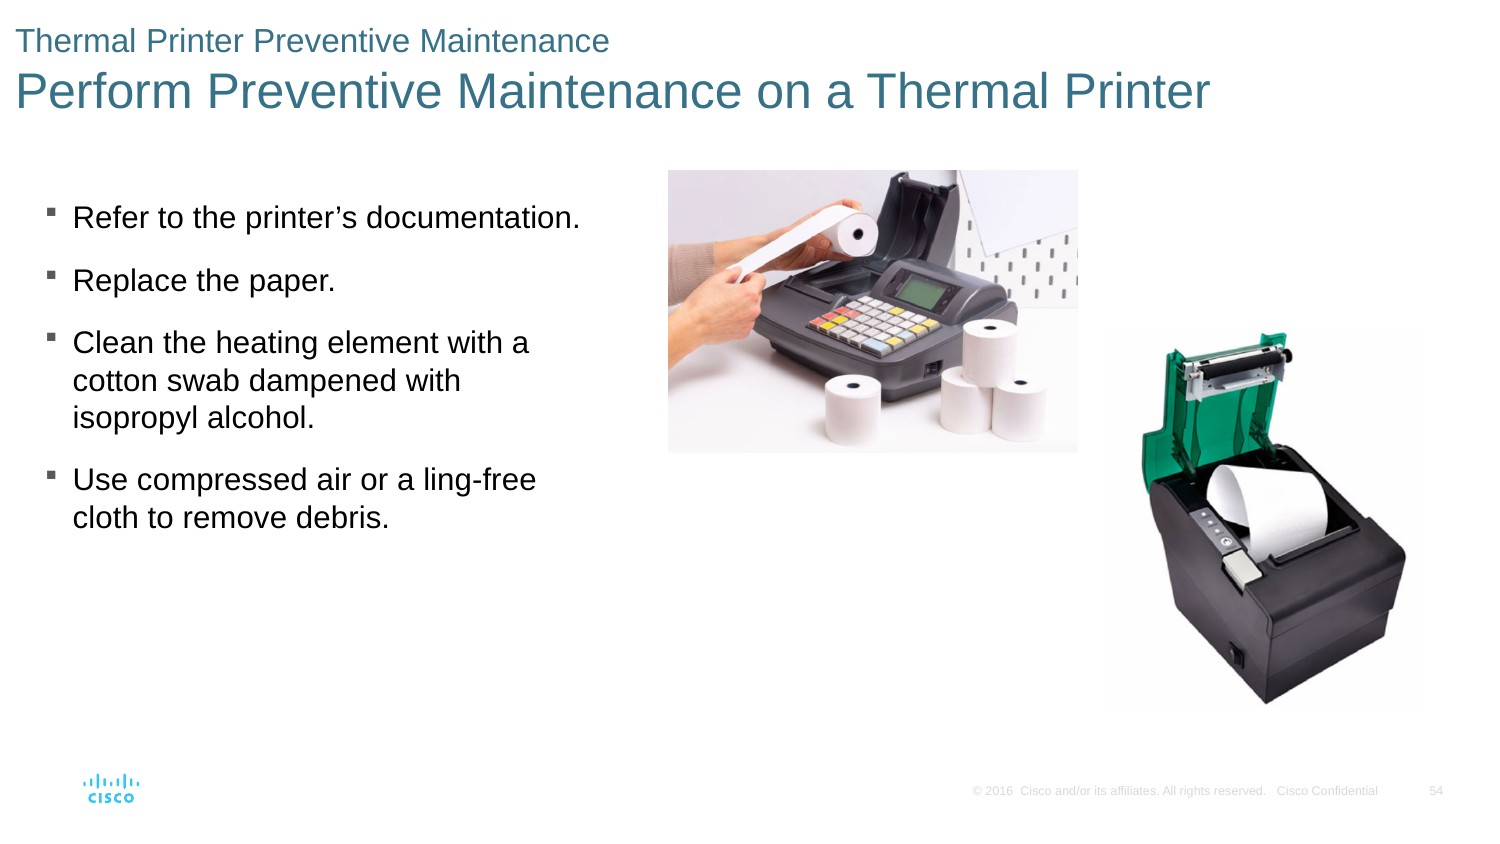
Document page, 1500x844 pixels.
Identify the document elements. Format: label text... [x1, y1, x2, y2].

list Refer to the printer’s documentation. Replace the paper. Clean the heating element with a cotton swab dampened with isopropyl alcohol. Use compressed air or a ling-free cloth to remove debris. [29, 189, 614, 719]
picture [667, 169, 1079, 454]
title Thermal Printer Preventive Maintenance Perform Preventive Maintenance on a Thermal Printer [0, 6, 1500, 131]
picture [1110, 329, 1422, 710]
